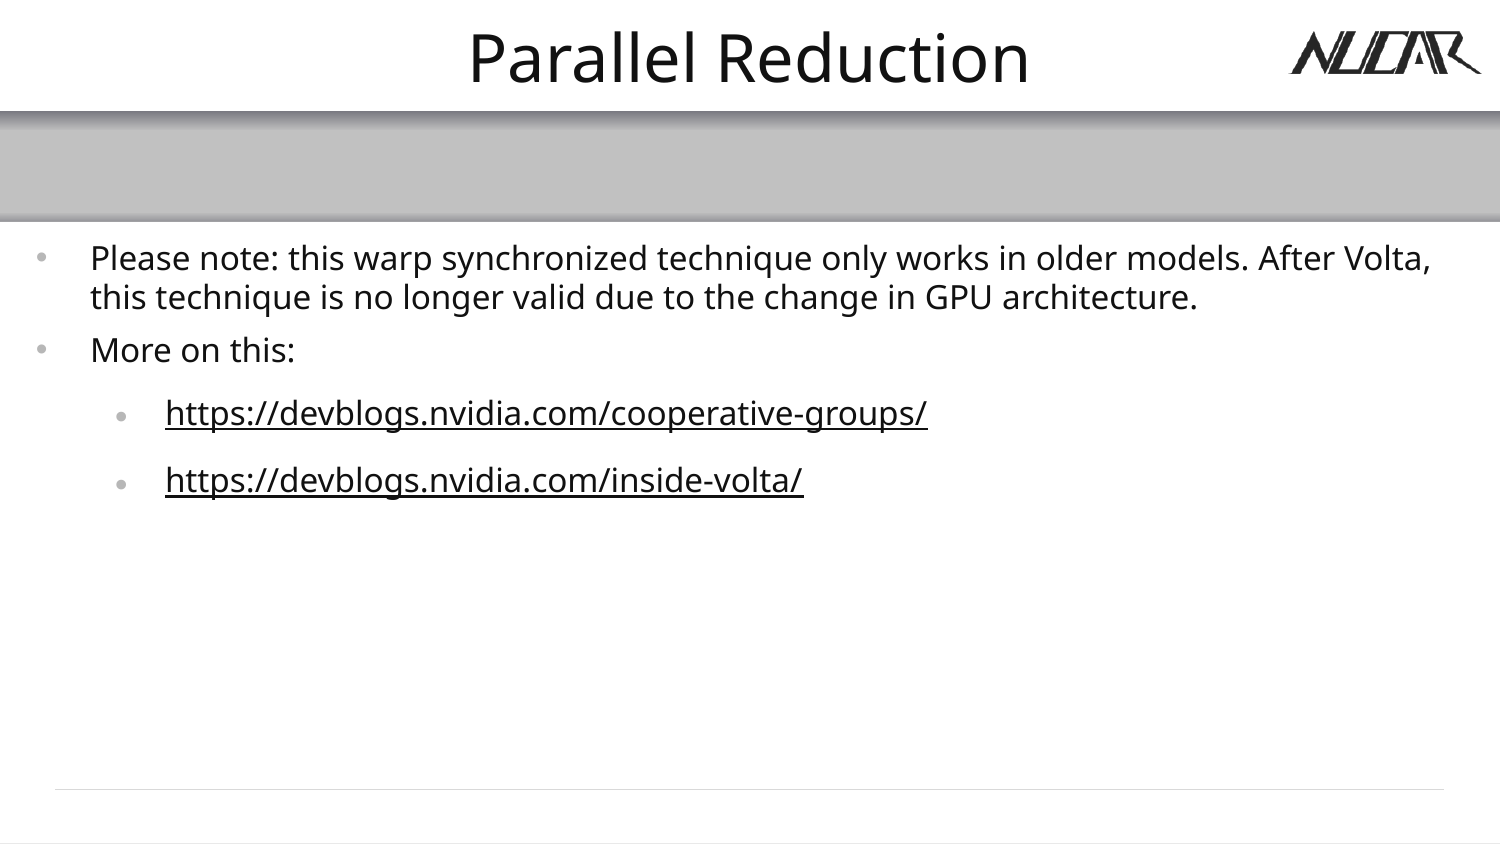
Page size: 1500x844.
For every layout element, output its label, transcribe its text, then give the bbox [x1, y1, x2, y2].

list Please note: this warp synchronized technique only works in older models. After Volta, this technique is no longer valid due to the change in GPU architecture. More on this: https://devblogs.nvidia.com/cooperative-groups/ https://devblogs.nvidia.com/inside-volta/ [0, 221, 1500, 735]
title Parallel Reduction [97, 0, 1403, 111]
